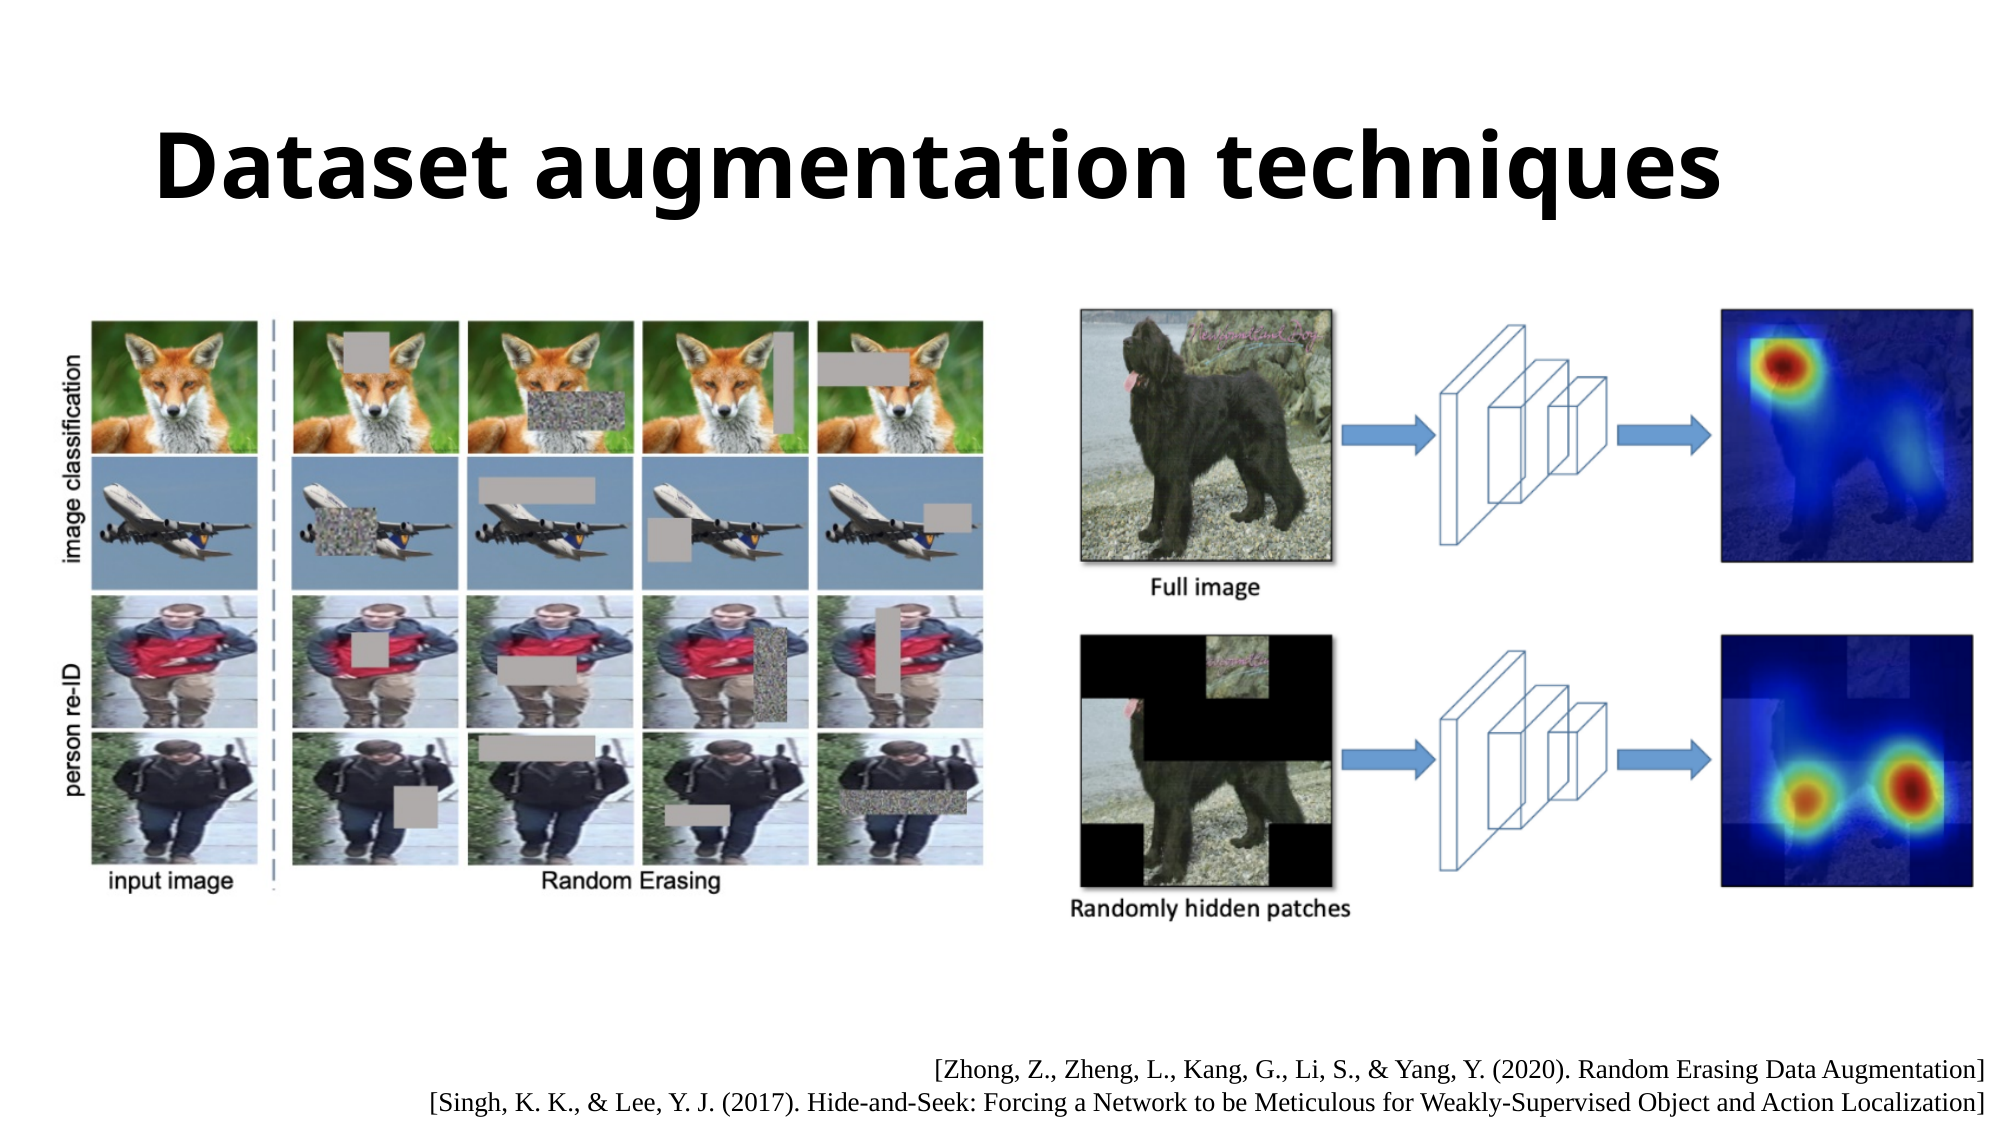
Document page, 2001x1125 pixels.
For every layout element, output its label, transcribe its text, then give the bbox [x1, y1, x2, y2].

picture [1042, 277, 2000, 932]
picture [18, 276, 1028, 906]
title Dataset augmentation techniques [137, 59, 1863, 278]
text_box [Zhong, Z., Zheng, L., Kang, G., Li, S., & Yang, Y. (2020). Random Erasing Data Augmentation] [Singh, K. K., & Lee, Y. J. (2017). Hide-and-Seek: Forcing a Network to be Meticulous for Weakly-Supervised Object and Action Localization] [382, 1044, 2000, 1124]
